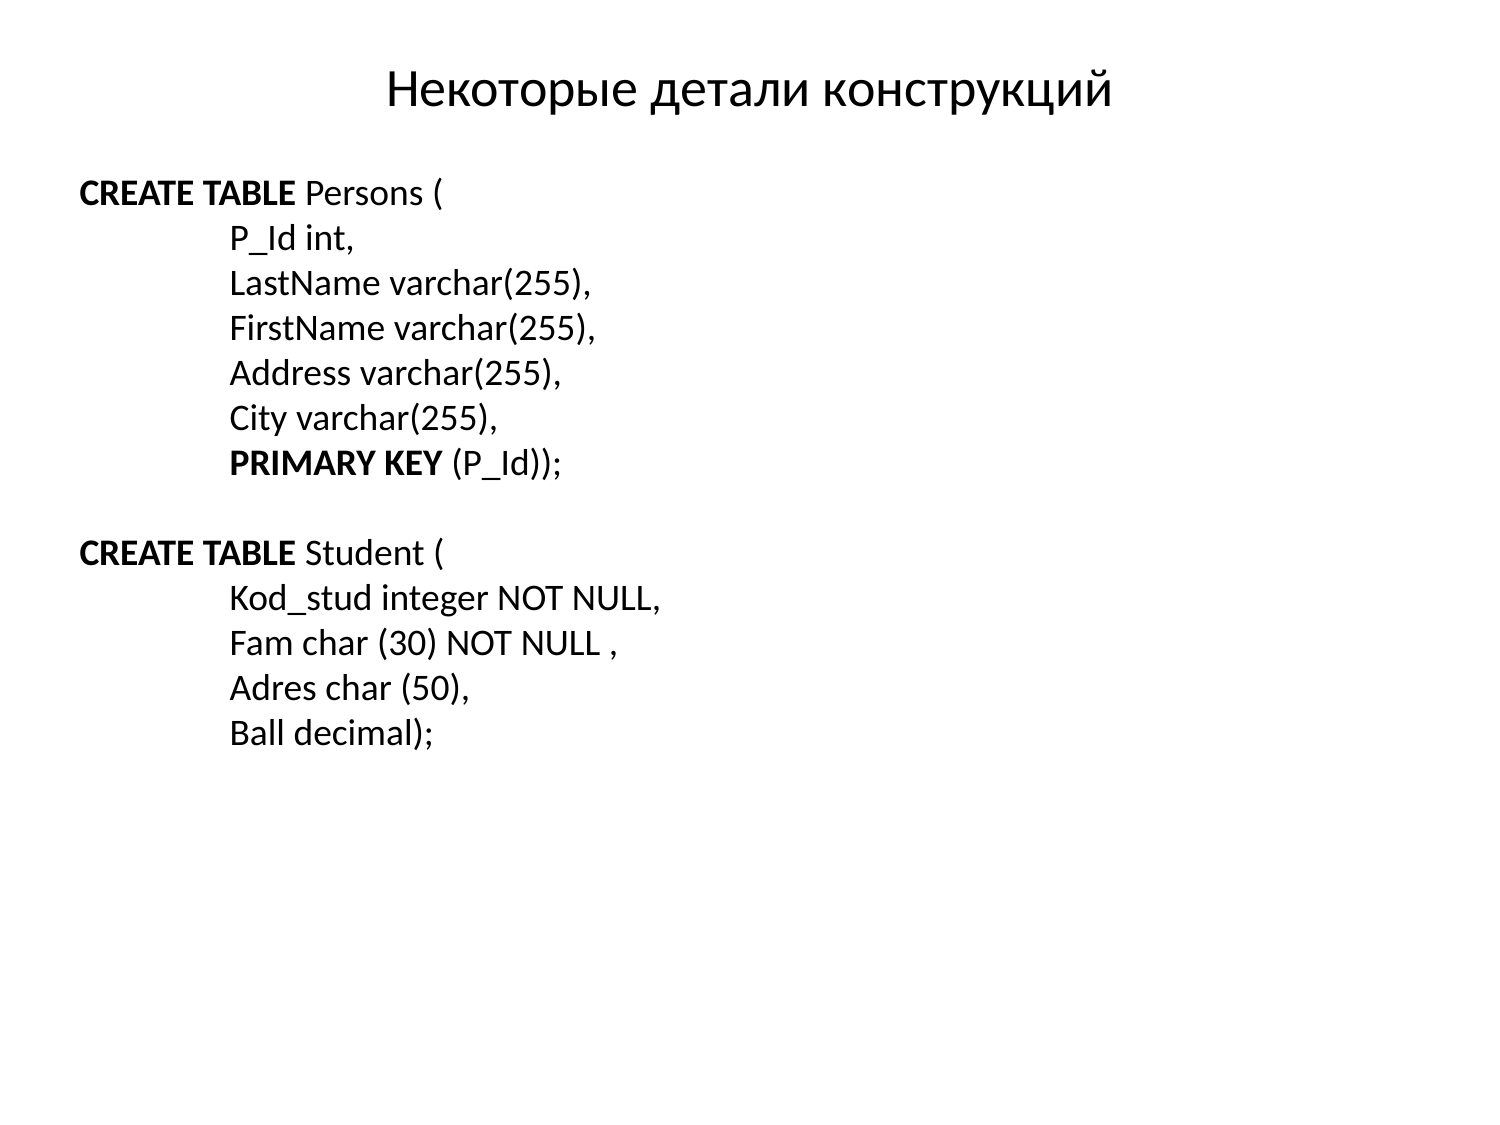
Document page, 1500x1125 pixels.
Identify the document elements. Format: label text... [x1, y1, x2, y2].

text_box CREATE TABLE Persons ( P_Id int, LastName varchar(255), FirstName varchar(255), Address varchar(255), City varchar(255), PRIMARY KEY (P_Id)); CREATE TABLE Student ( Kod_stud integer NOT NULL, Fam char (30) NOT NULL , Adres char (50), Ball decimal); [64, 160, 1436, 761]
title Некоторые детали конструкций [75, 45, 1425, 126]
